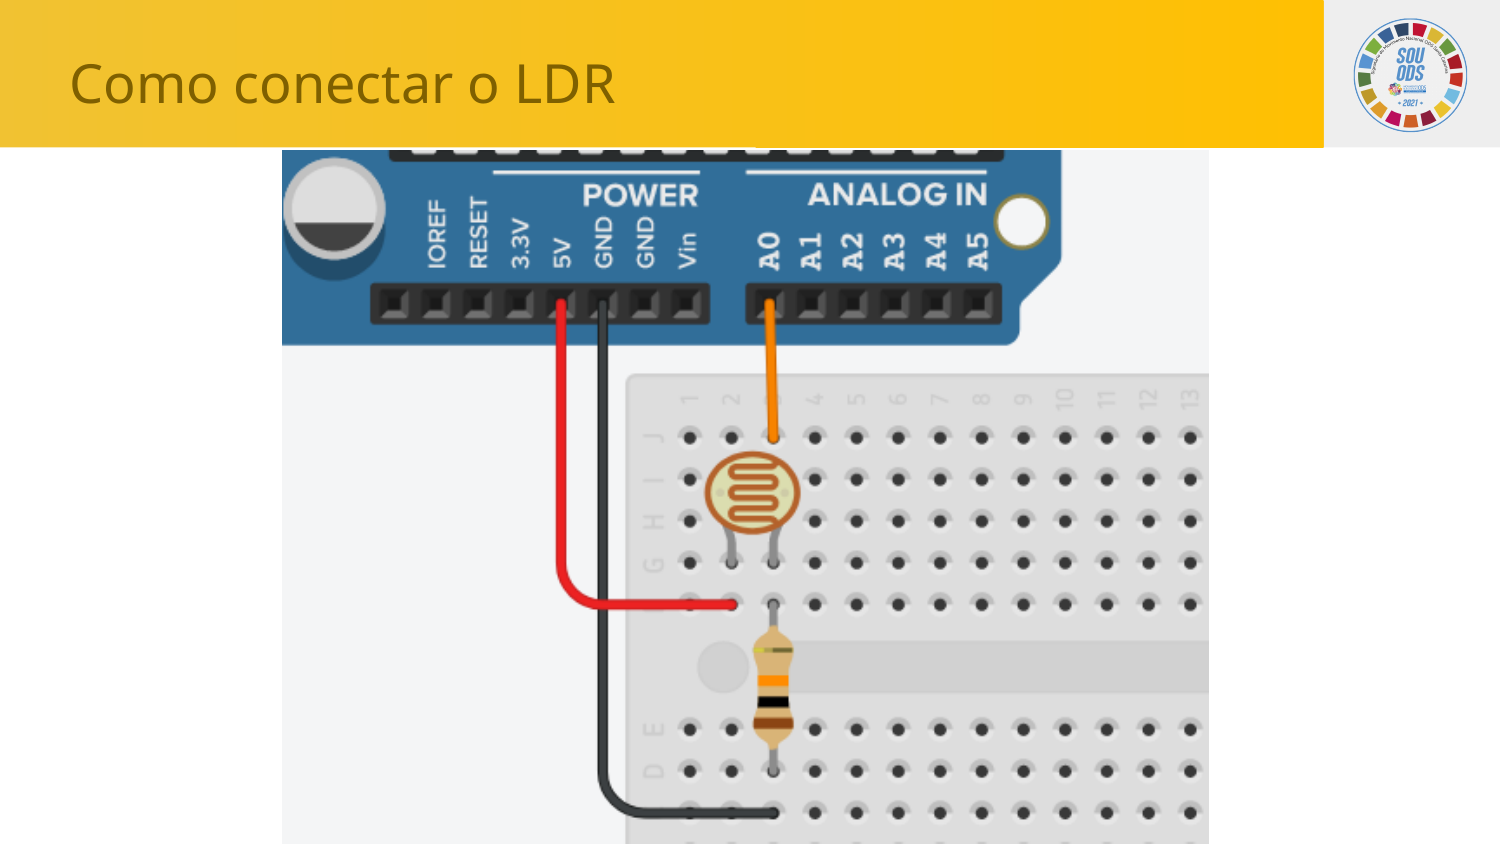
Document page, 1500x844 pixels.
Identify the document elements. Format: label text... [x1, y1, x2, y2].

picture [1350, 12, 1474, 136]
picture [282, 149, 1209, 844]
title Como conectar o LDR [54, 34, 1320, 115]
